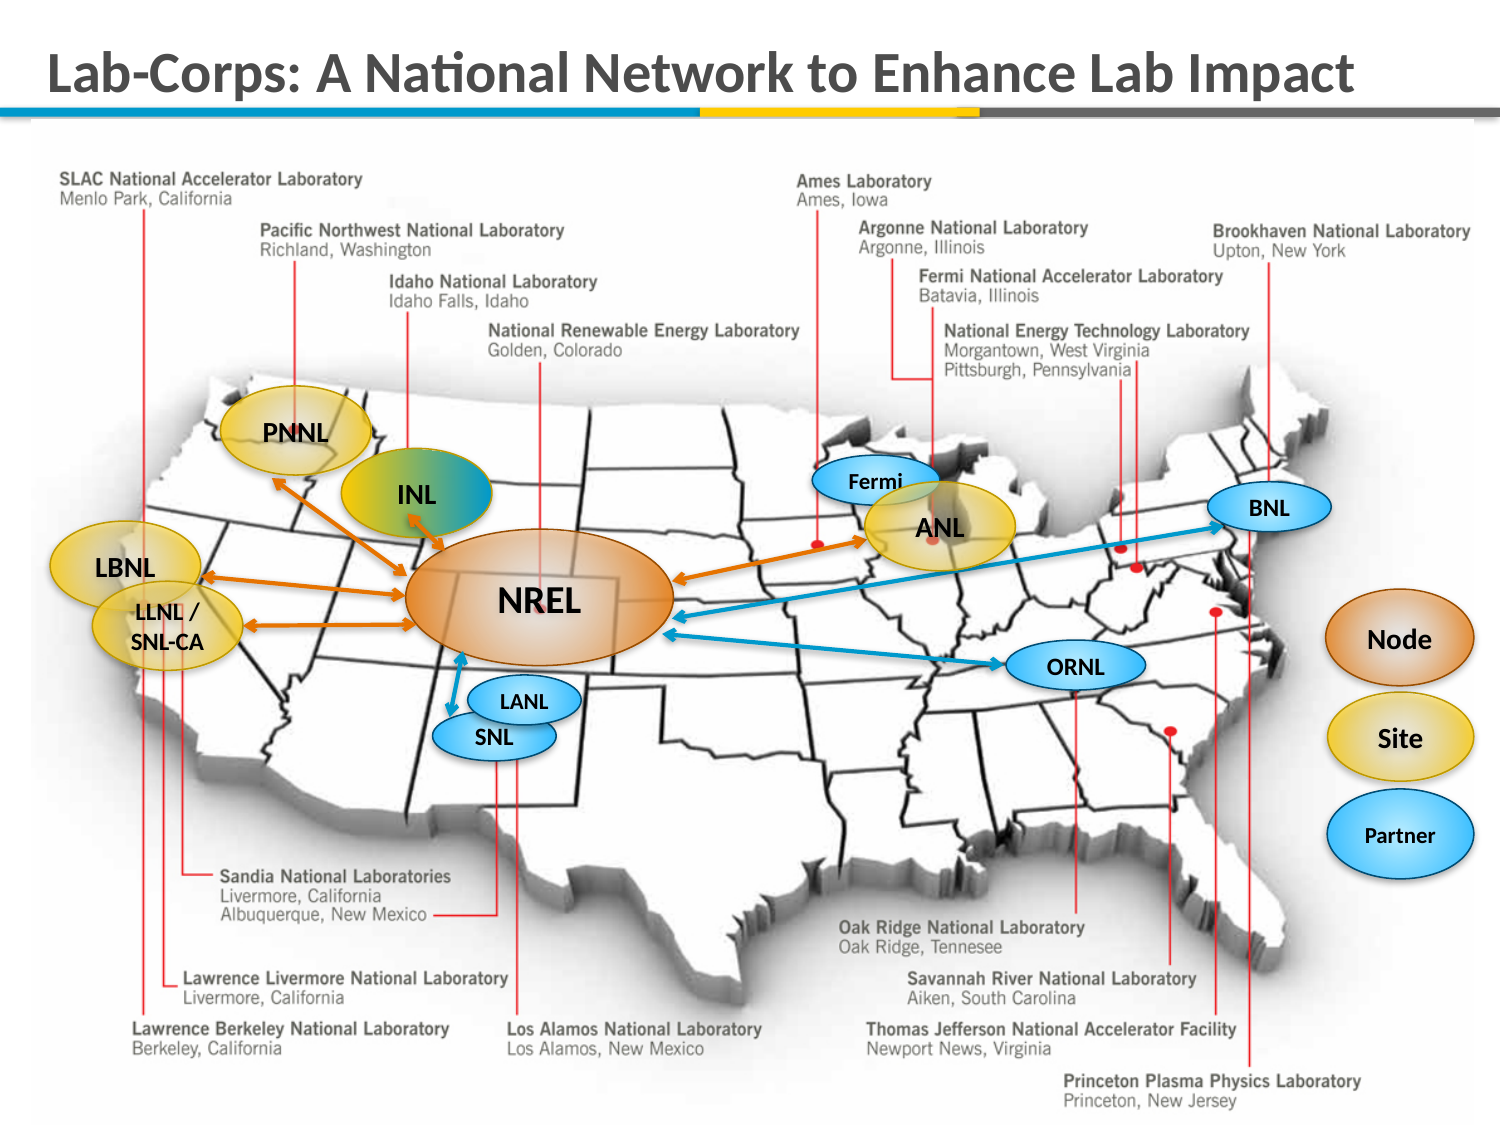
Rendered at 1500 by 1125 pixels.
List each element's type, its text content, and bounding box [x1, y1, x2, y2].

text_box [271, 477, 408, 576]
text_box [449, 650, 464, 718]
picture [31, 119, 1475, 1125]
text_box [407, 513, 446, 552]
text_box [661, 633, 1005, 666]
title Lab-Corps: A National Network to Enhance Lab Impact [32, 27, 1464, 119]
picture [1329, 790, 1472, 877]
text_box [200, 575, 406, 596]
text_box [671, 525, 1225, 619]
